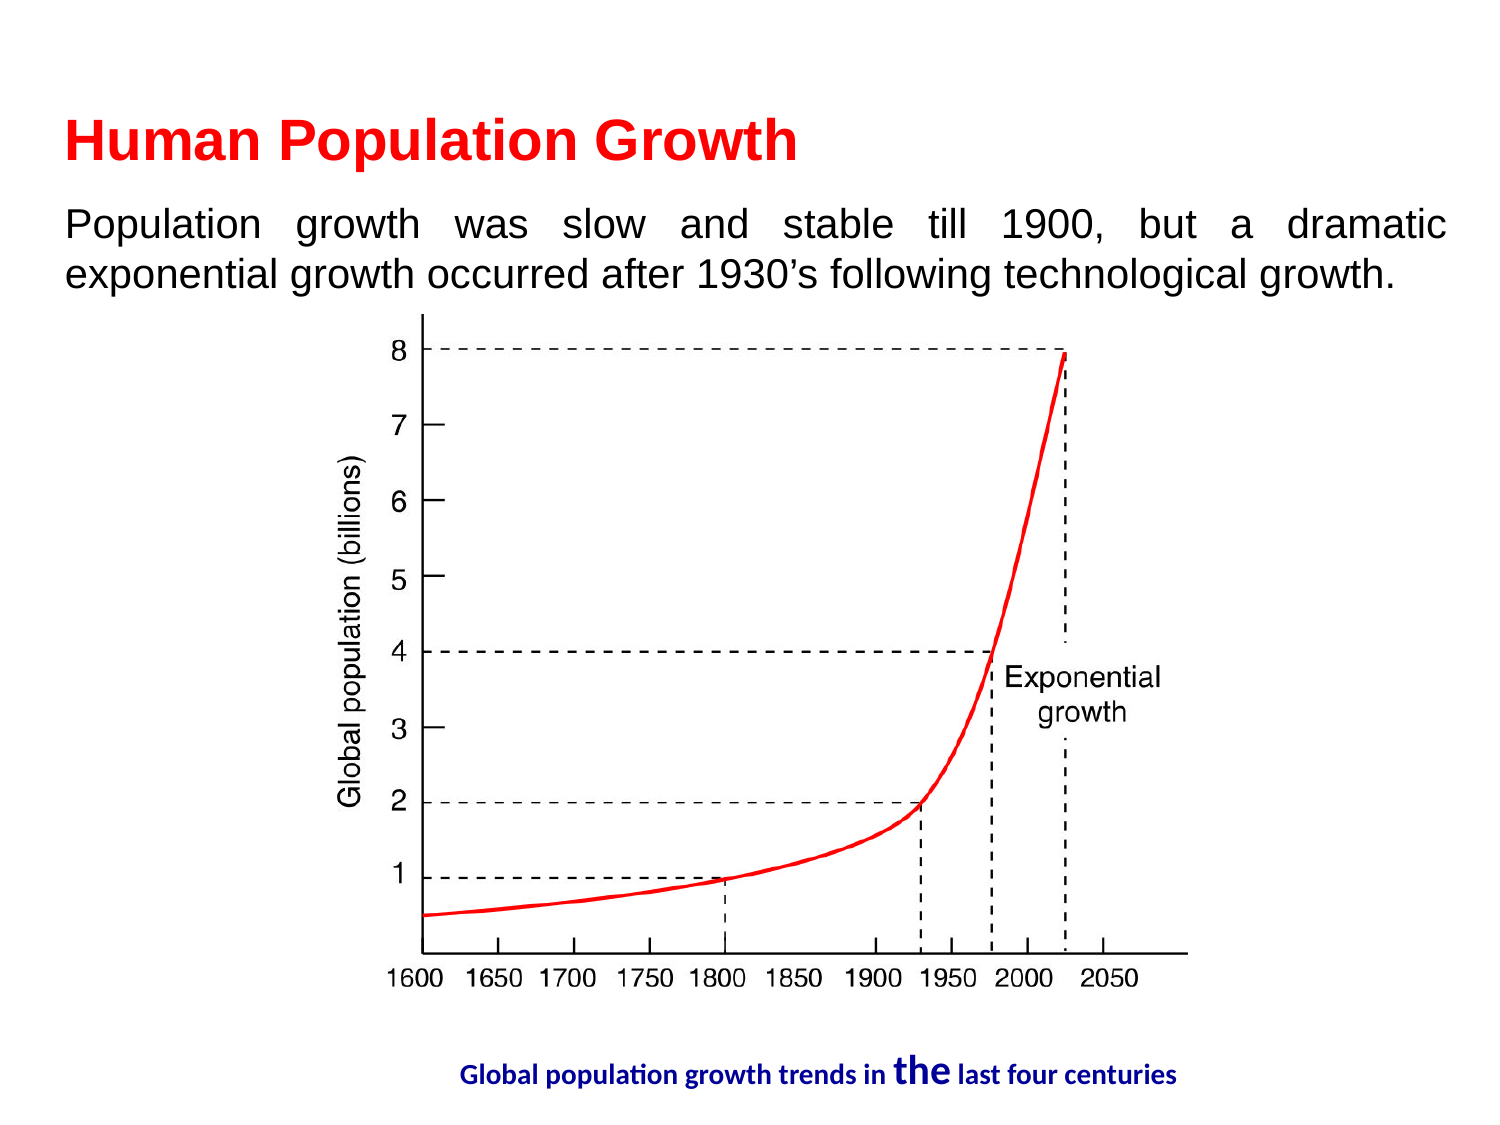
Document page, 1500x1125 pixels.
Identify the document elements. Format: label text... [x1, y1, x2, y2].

text_box Human Population Growth Population growth was slow and stable till 1900, but a dramatic exponential growth occurred after 1930’s following technological growth. [49, 24, 1463, 305]
picture [337, 313, 1188, 988]
text_box Global population growth trends in the last four centuries [299, 1035, 1338, 1101]
